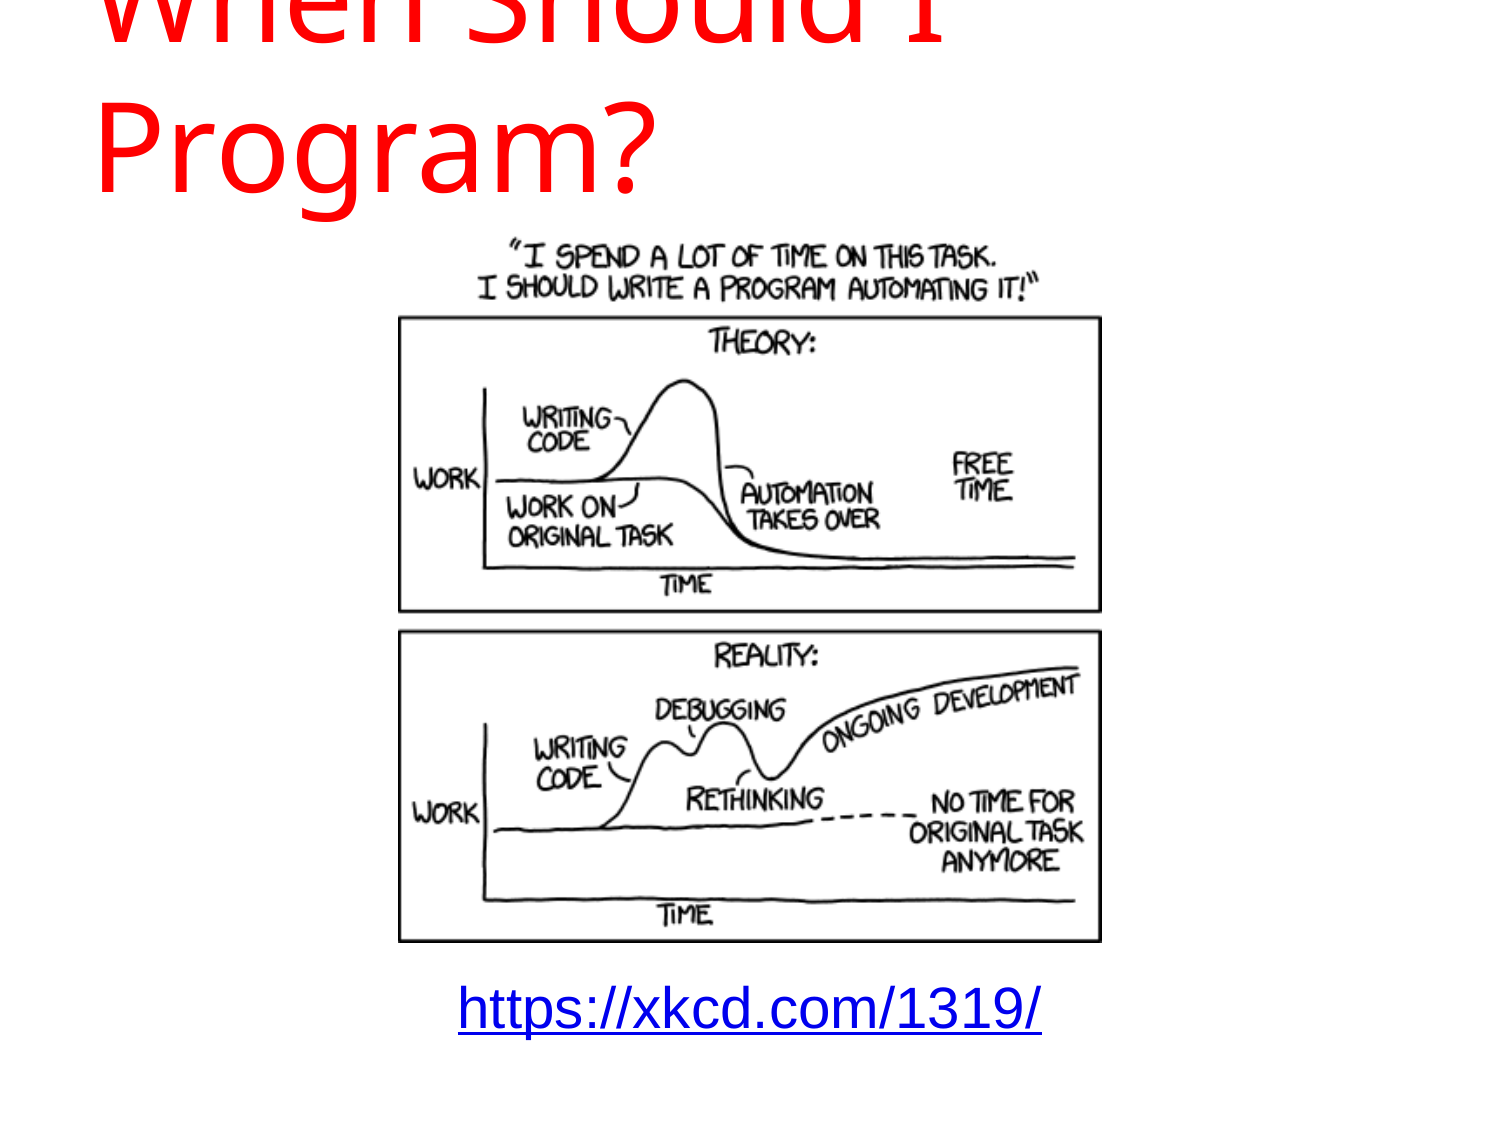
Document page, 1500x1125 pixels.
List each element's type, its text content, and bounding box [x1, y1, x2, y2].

text_box https://xkcd.com/1319/ [442, 962, 1058, 1048]
title When Should I Program? [75, 45, 1425, 233]
picture [398, 232, 1102, 943]
